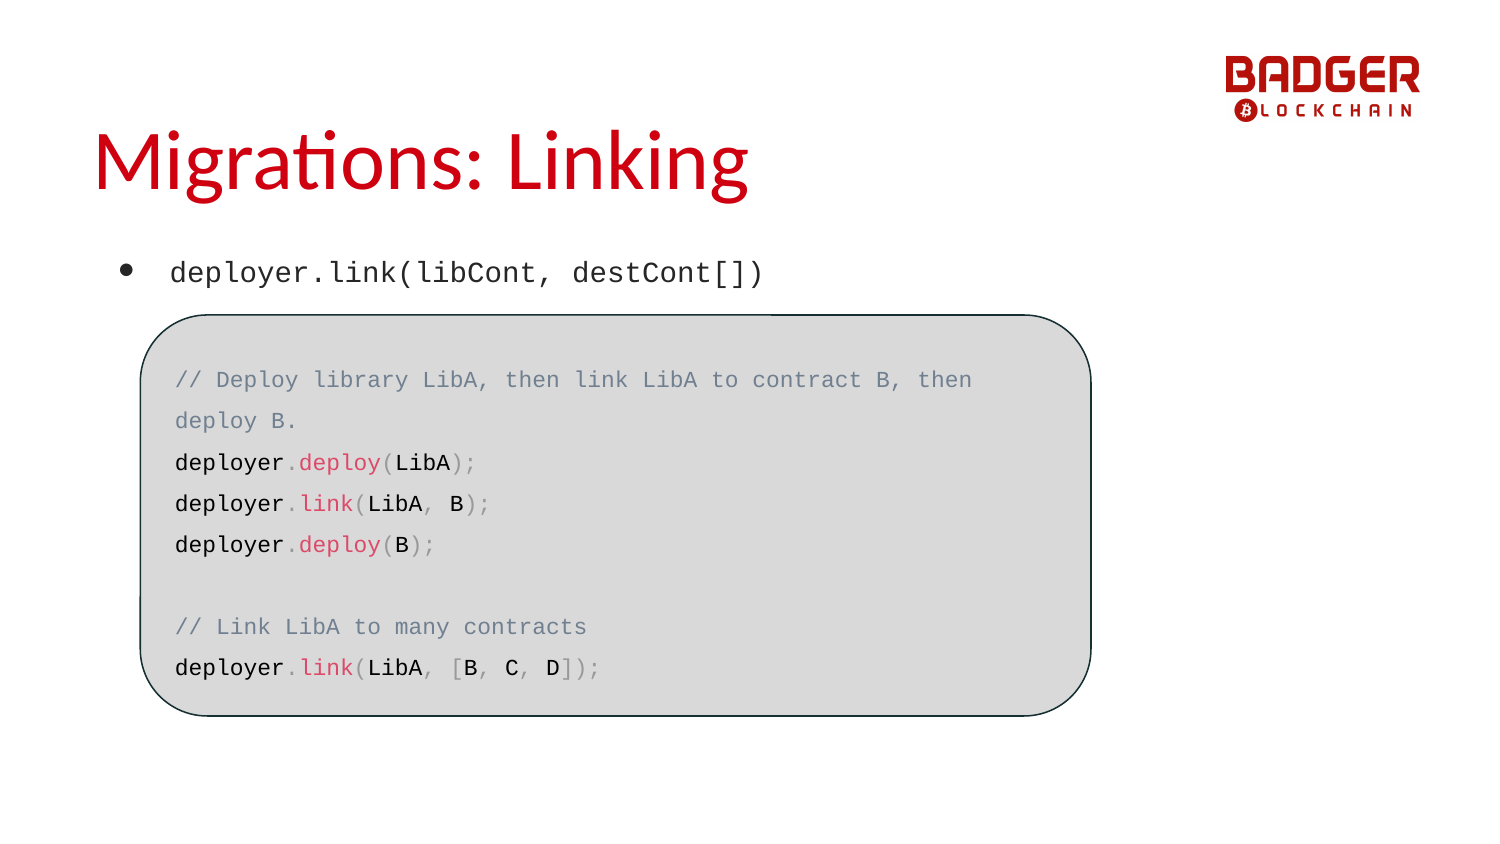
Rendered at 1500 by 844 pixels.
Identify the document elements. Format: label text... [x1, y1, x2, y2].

list deployer.link(libCont, destCont[]) [82, 246, 1407, 712]
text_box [140, 314, 1092, 717]
title Migrations: Linking [80, 60, 1407, 266]
picture [1226, 54, 1420, 122]
